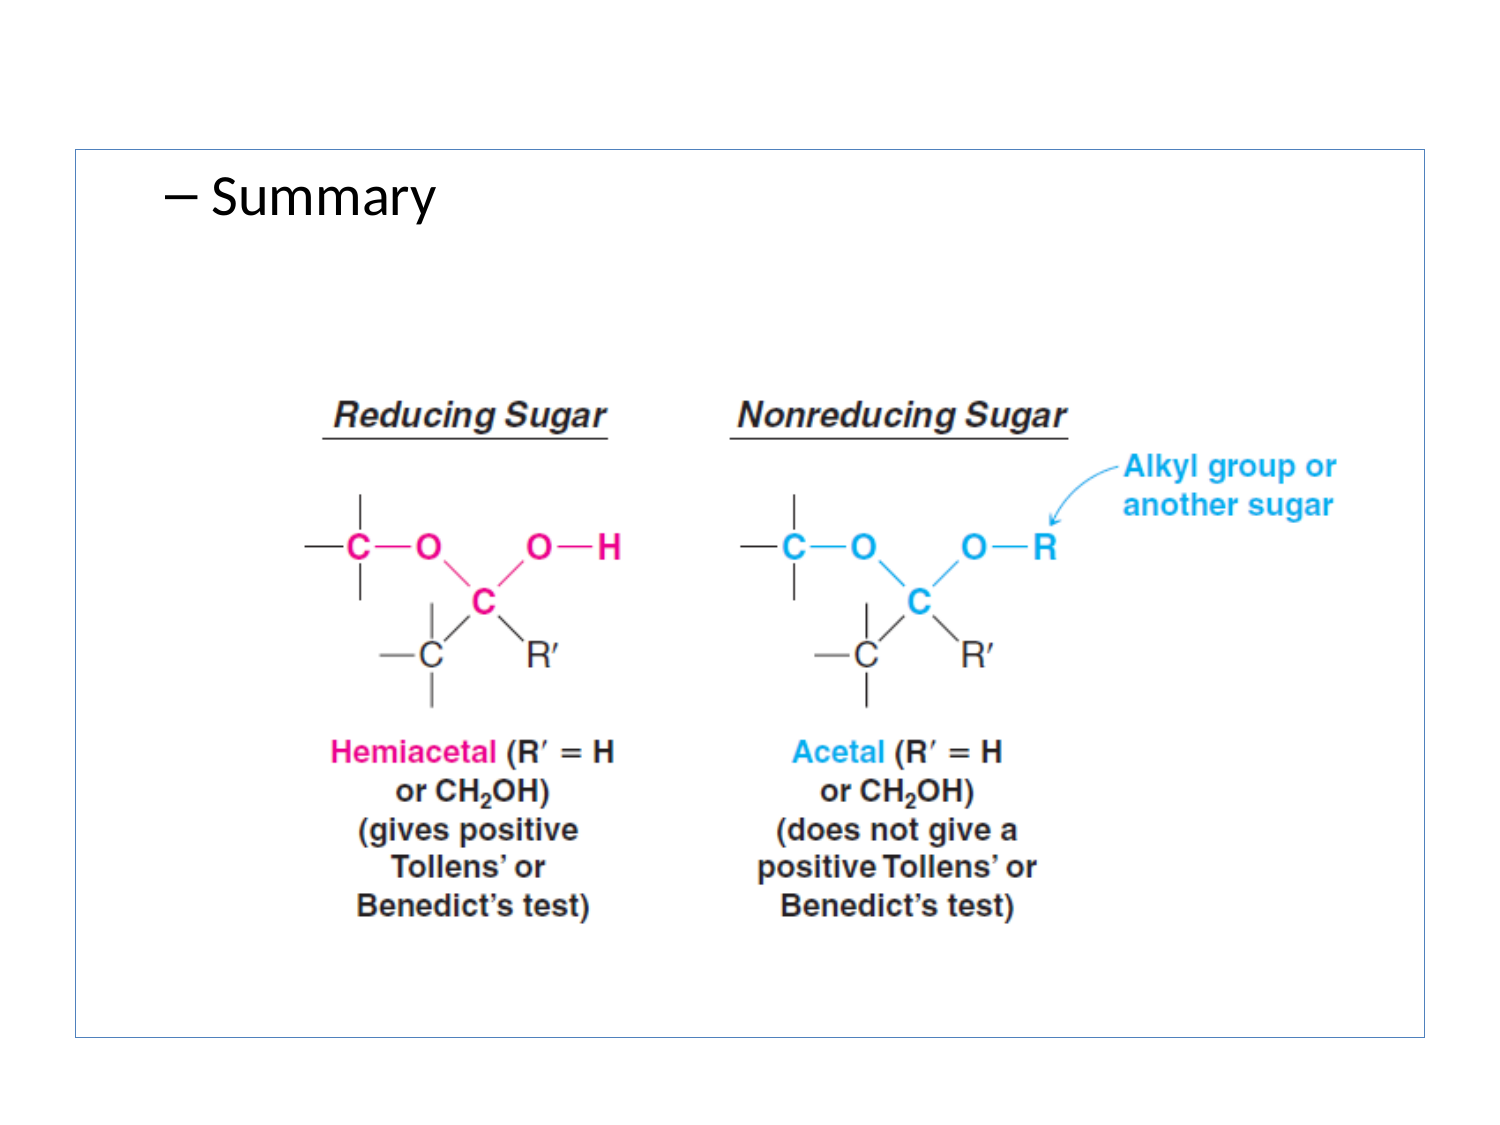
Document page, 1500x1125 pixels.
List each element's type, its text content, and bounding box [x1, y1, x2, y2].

picture [274, 387, 1351, 938]
list Summary [75, 149, 1425, 1038]
